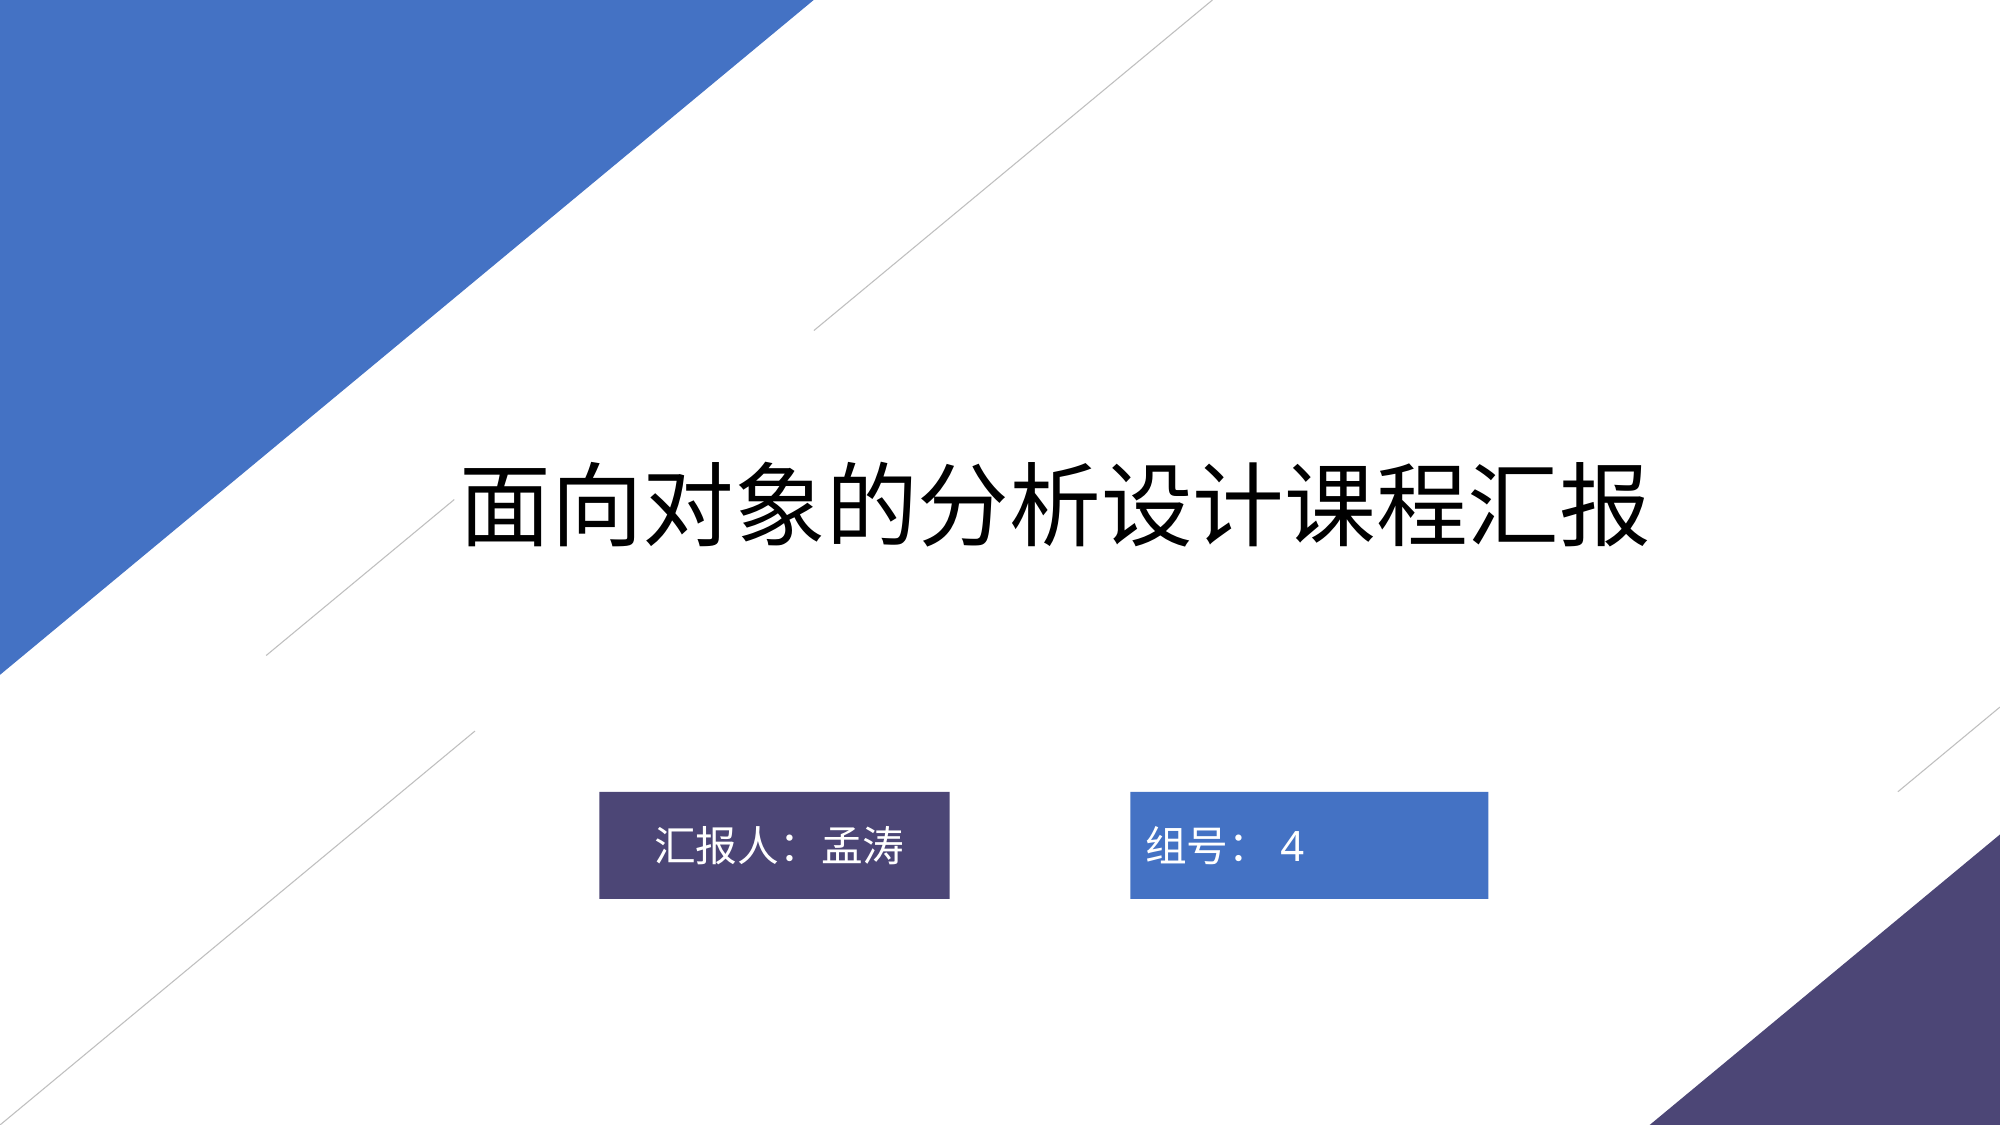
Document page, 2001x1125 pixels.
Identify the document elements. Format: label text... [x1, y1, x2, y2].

text_box [0, 0, 813, 677]
text_box 汇报人：孟涛 [639, 812, 920, 878]
text_box 组号：4 [1130, 812, 1505, 878]
text_box [598, 791, 951, 900]
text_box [0, 731, 475, 1125]
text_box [1897, 707, 2000, 792]
text_box 面向对象的分析设计课程汇报 [444, 330, 1667, 566]
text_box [813, 0, 1213, 331]
text_box [1648, 833, 2000, 1125]
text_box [266, 499, 455, 656]
text_box [1129, 791, 1489, 900]
